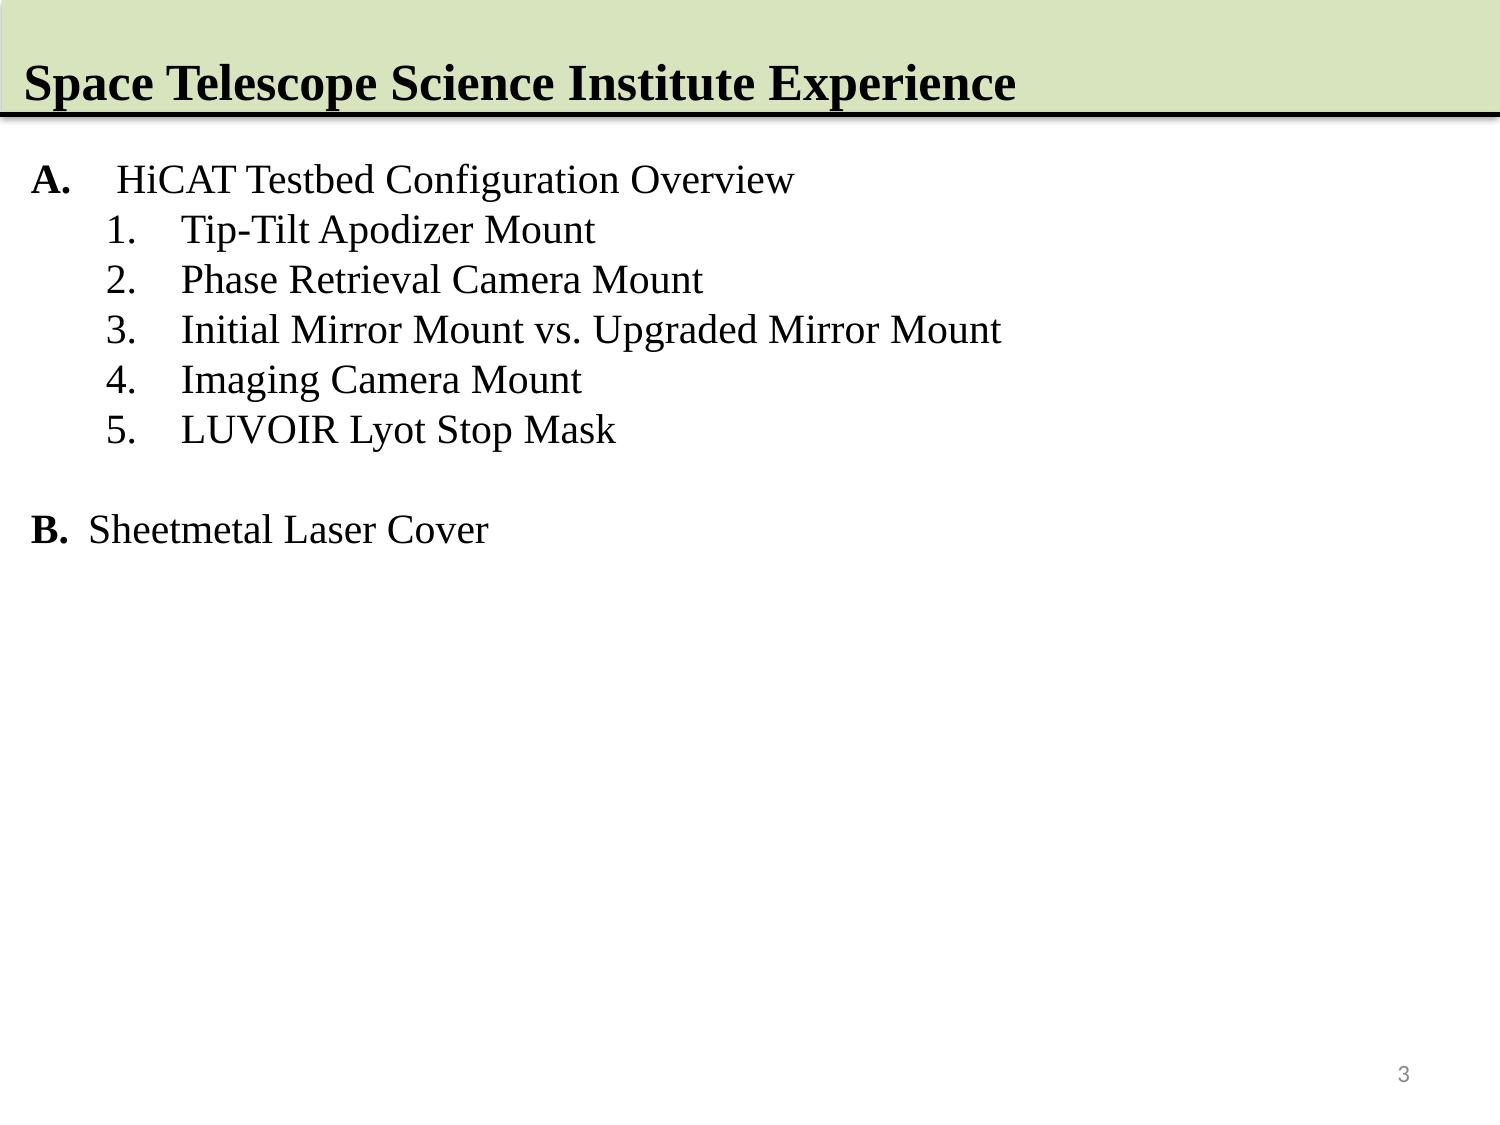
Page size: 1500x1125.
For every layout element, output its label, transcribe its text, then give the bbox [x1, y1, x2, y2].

text_box HiCAT Testbed Configuration Overview Tip-Tilt Apodizer Mount Phase Retrieval Camera Mount Initial Mirror Mount vs. Upgraded Mirror Mount Imaging Camera Mount LUVOIR Lyot Stop Mask Sheetmetal Laser Cover [27, 149, 1500, 609]
text_box [1, 0, 1500, 112]
text_box Space Telescope Science Institute Experience [20, 46, 1405, 113]
slide_number 3 [1074, 1042, 1425, 1103]
